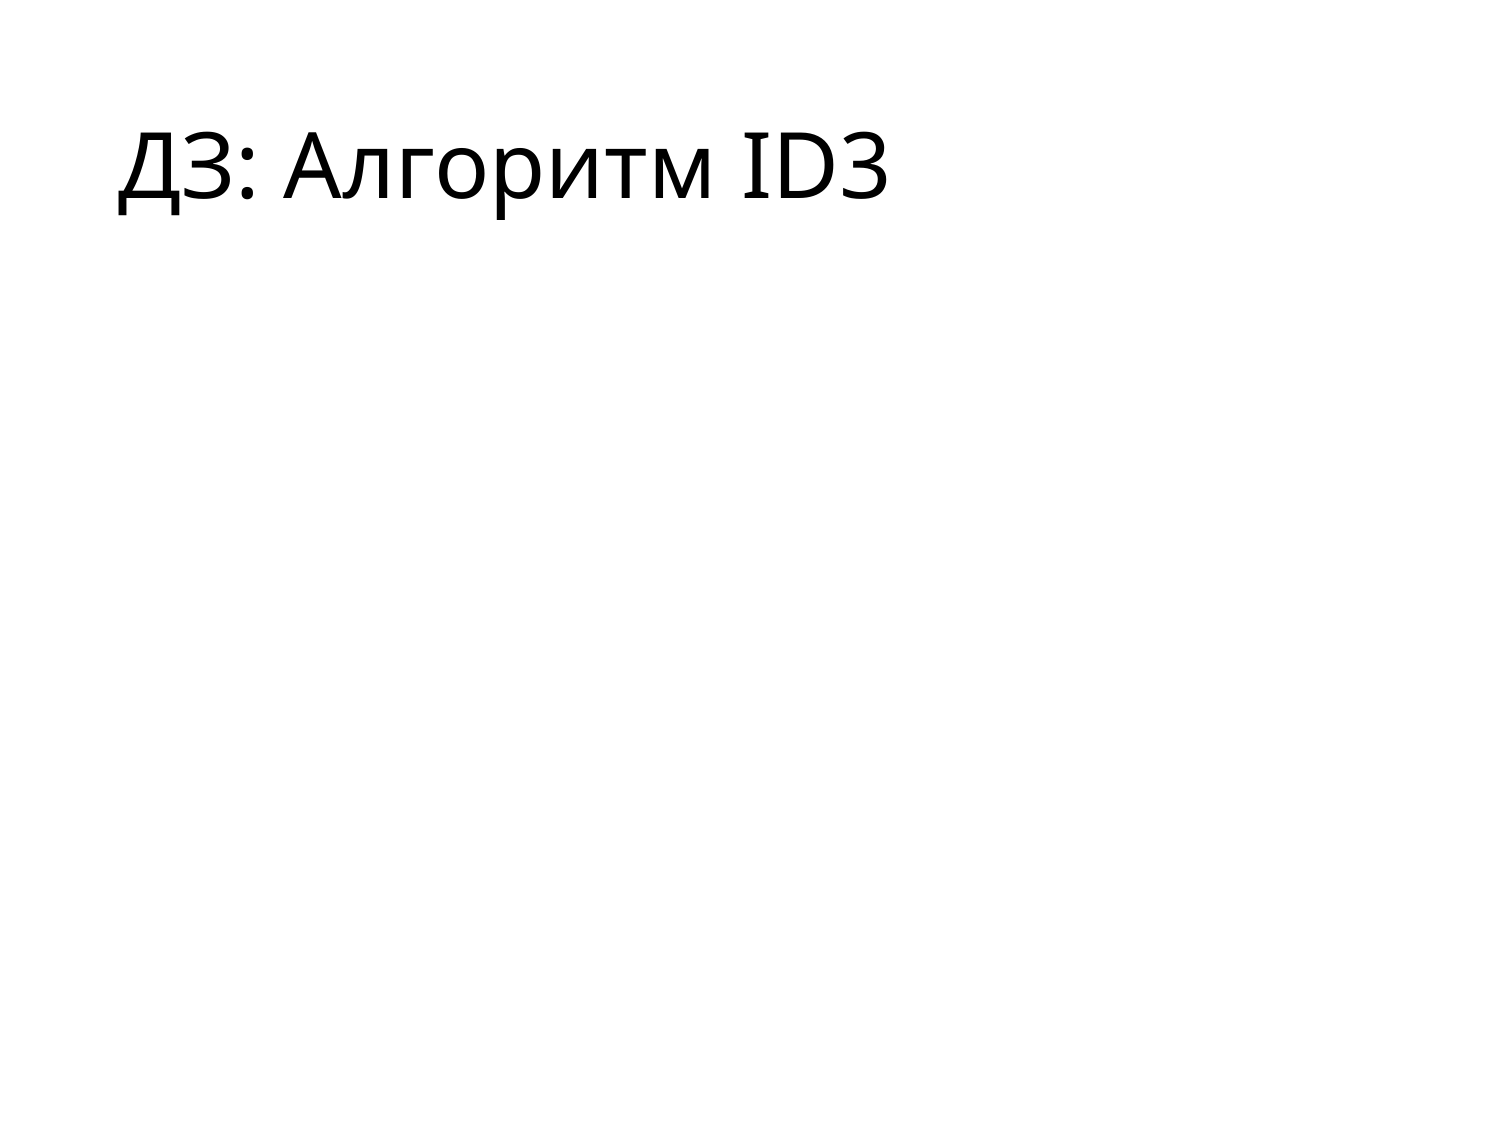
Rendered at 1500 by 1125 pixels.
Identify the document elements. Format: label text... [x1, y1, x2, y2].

title ДЗ: Алгоритм ID3 [103, 59, 1397, 278]
